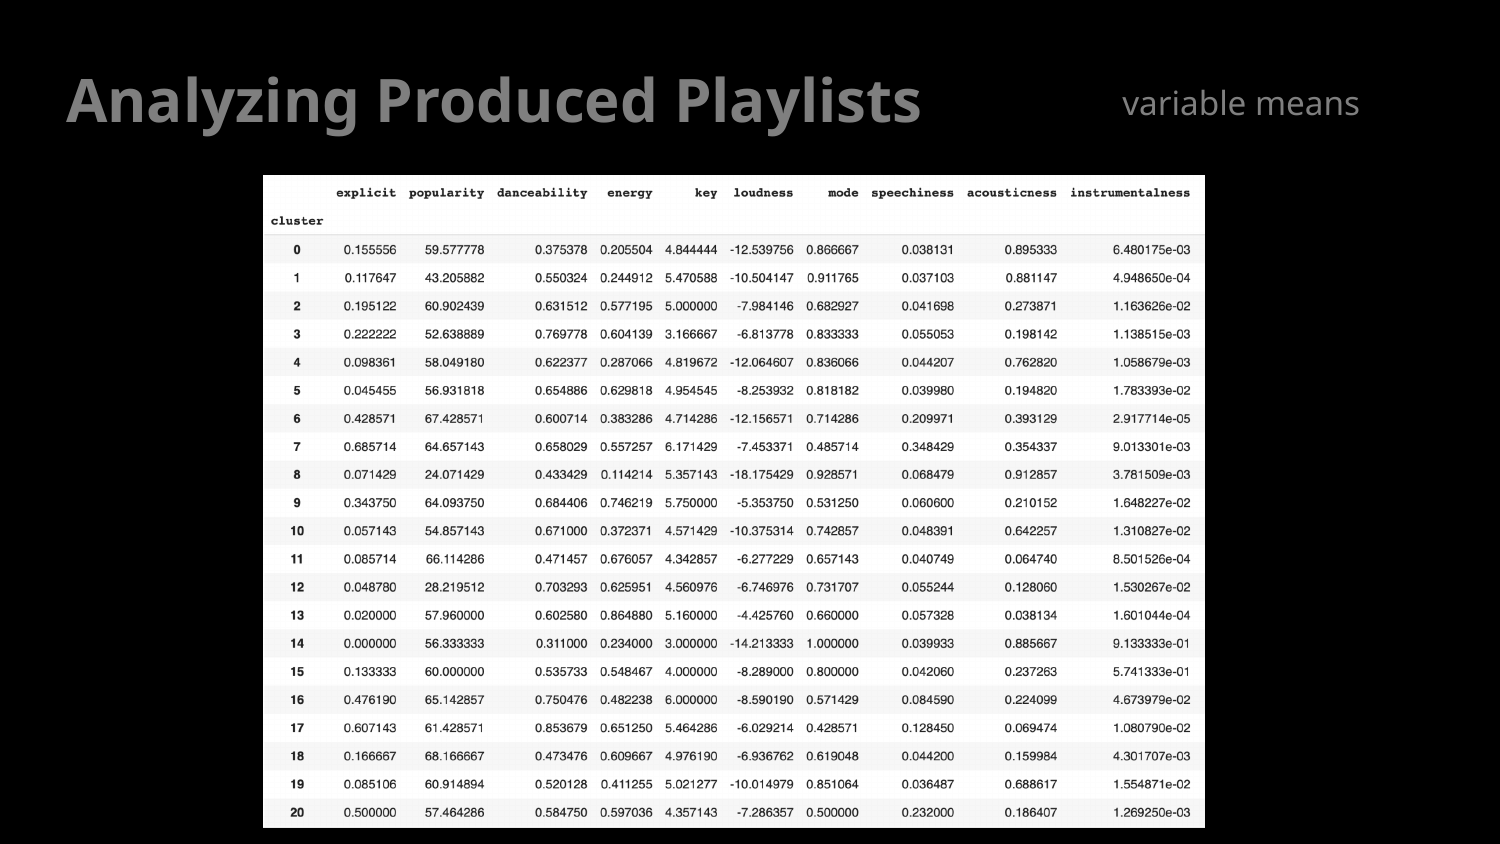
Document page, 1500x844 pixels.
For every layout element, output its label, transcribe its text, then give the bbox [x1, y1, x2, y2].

picture [262, 174, 1205, 829]
title Analyzing Produced Playlists [51, 48, 1449, 151]
list variable means [1107, 60, 1460, 138]
